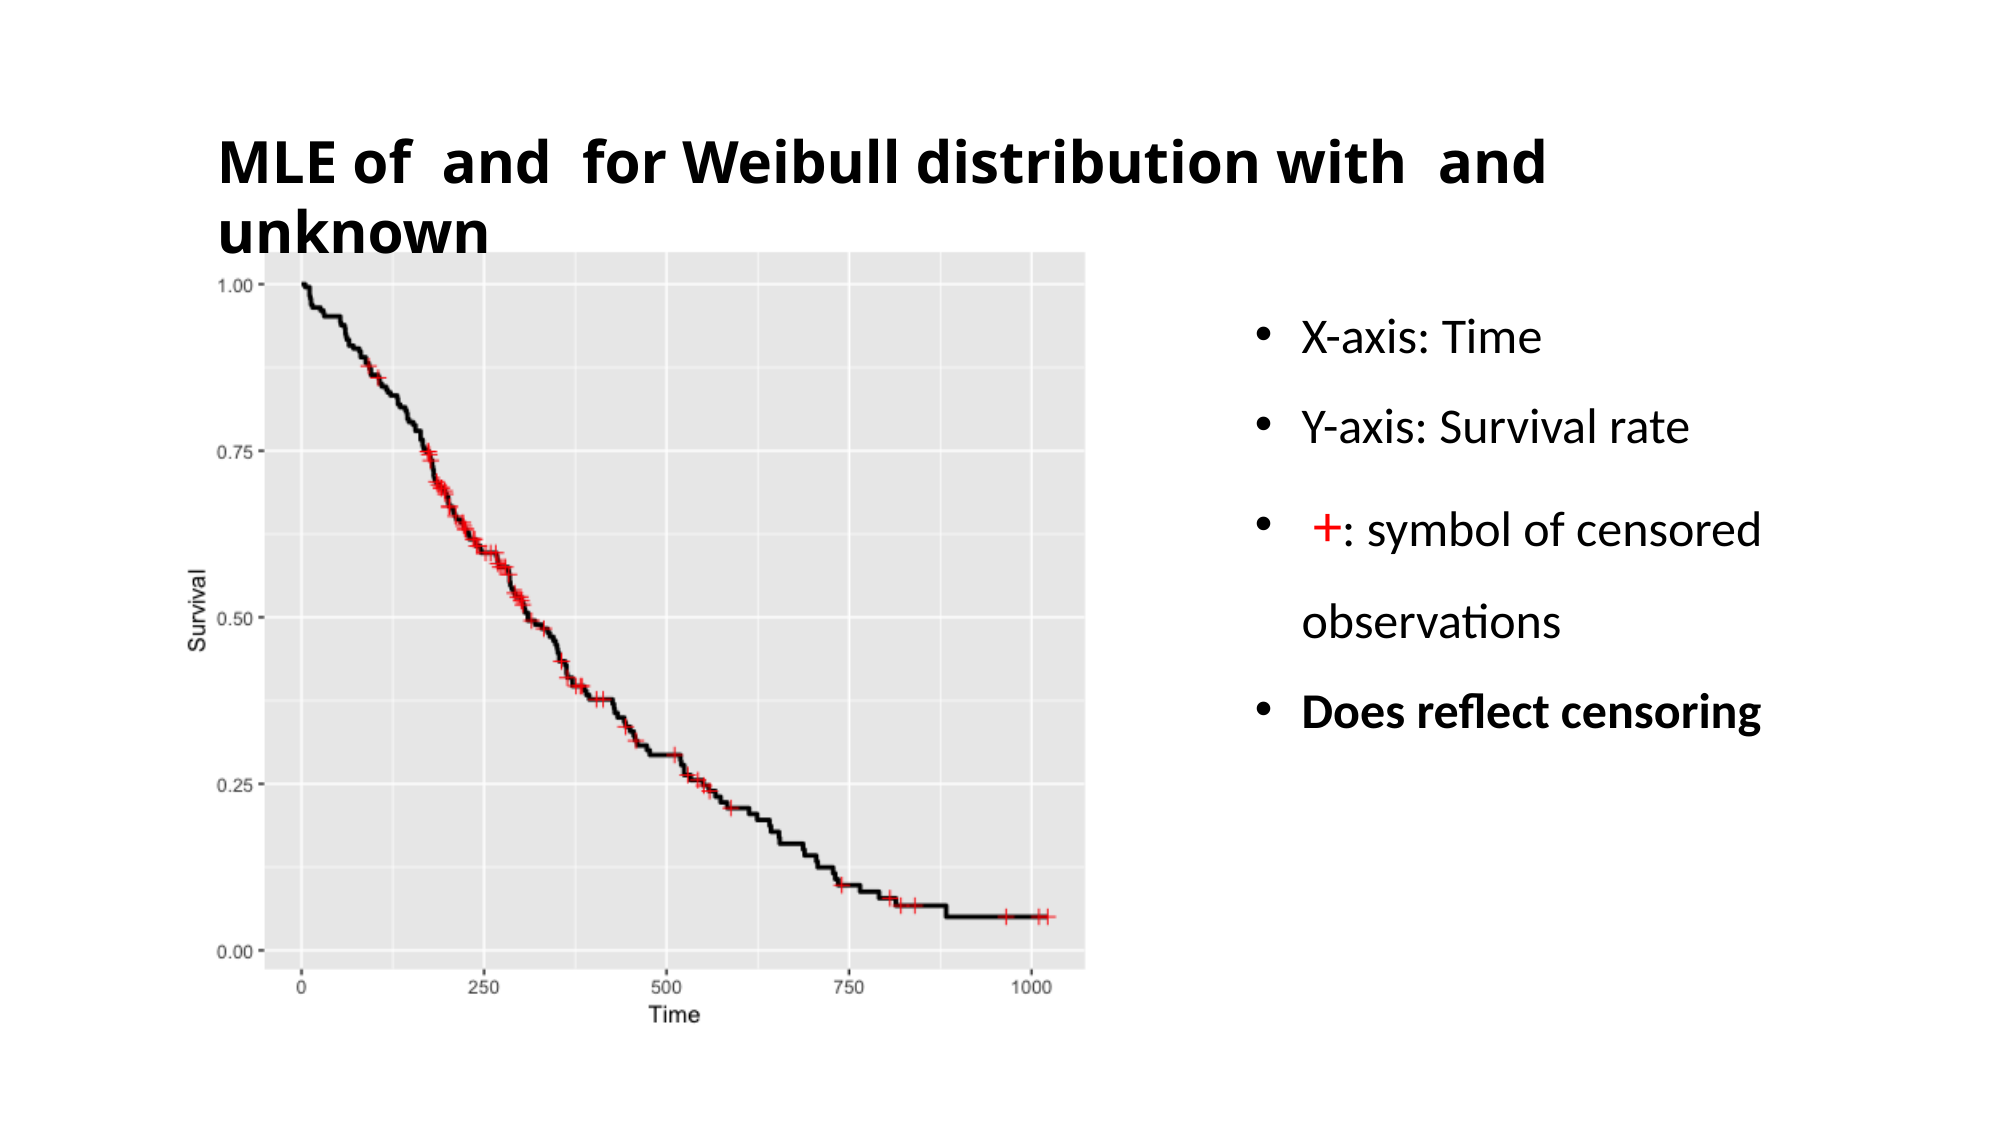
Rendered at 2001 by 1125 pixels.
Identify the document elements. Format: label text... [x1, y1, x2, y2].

picture [177, 206, 1097, 1034]
text_box X-axis: Time Y-axis: Survival rate +: symbol of censored observations Does reflect censoring [1240, 265, 1798, 836]
